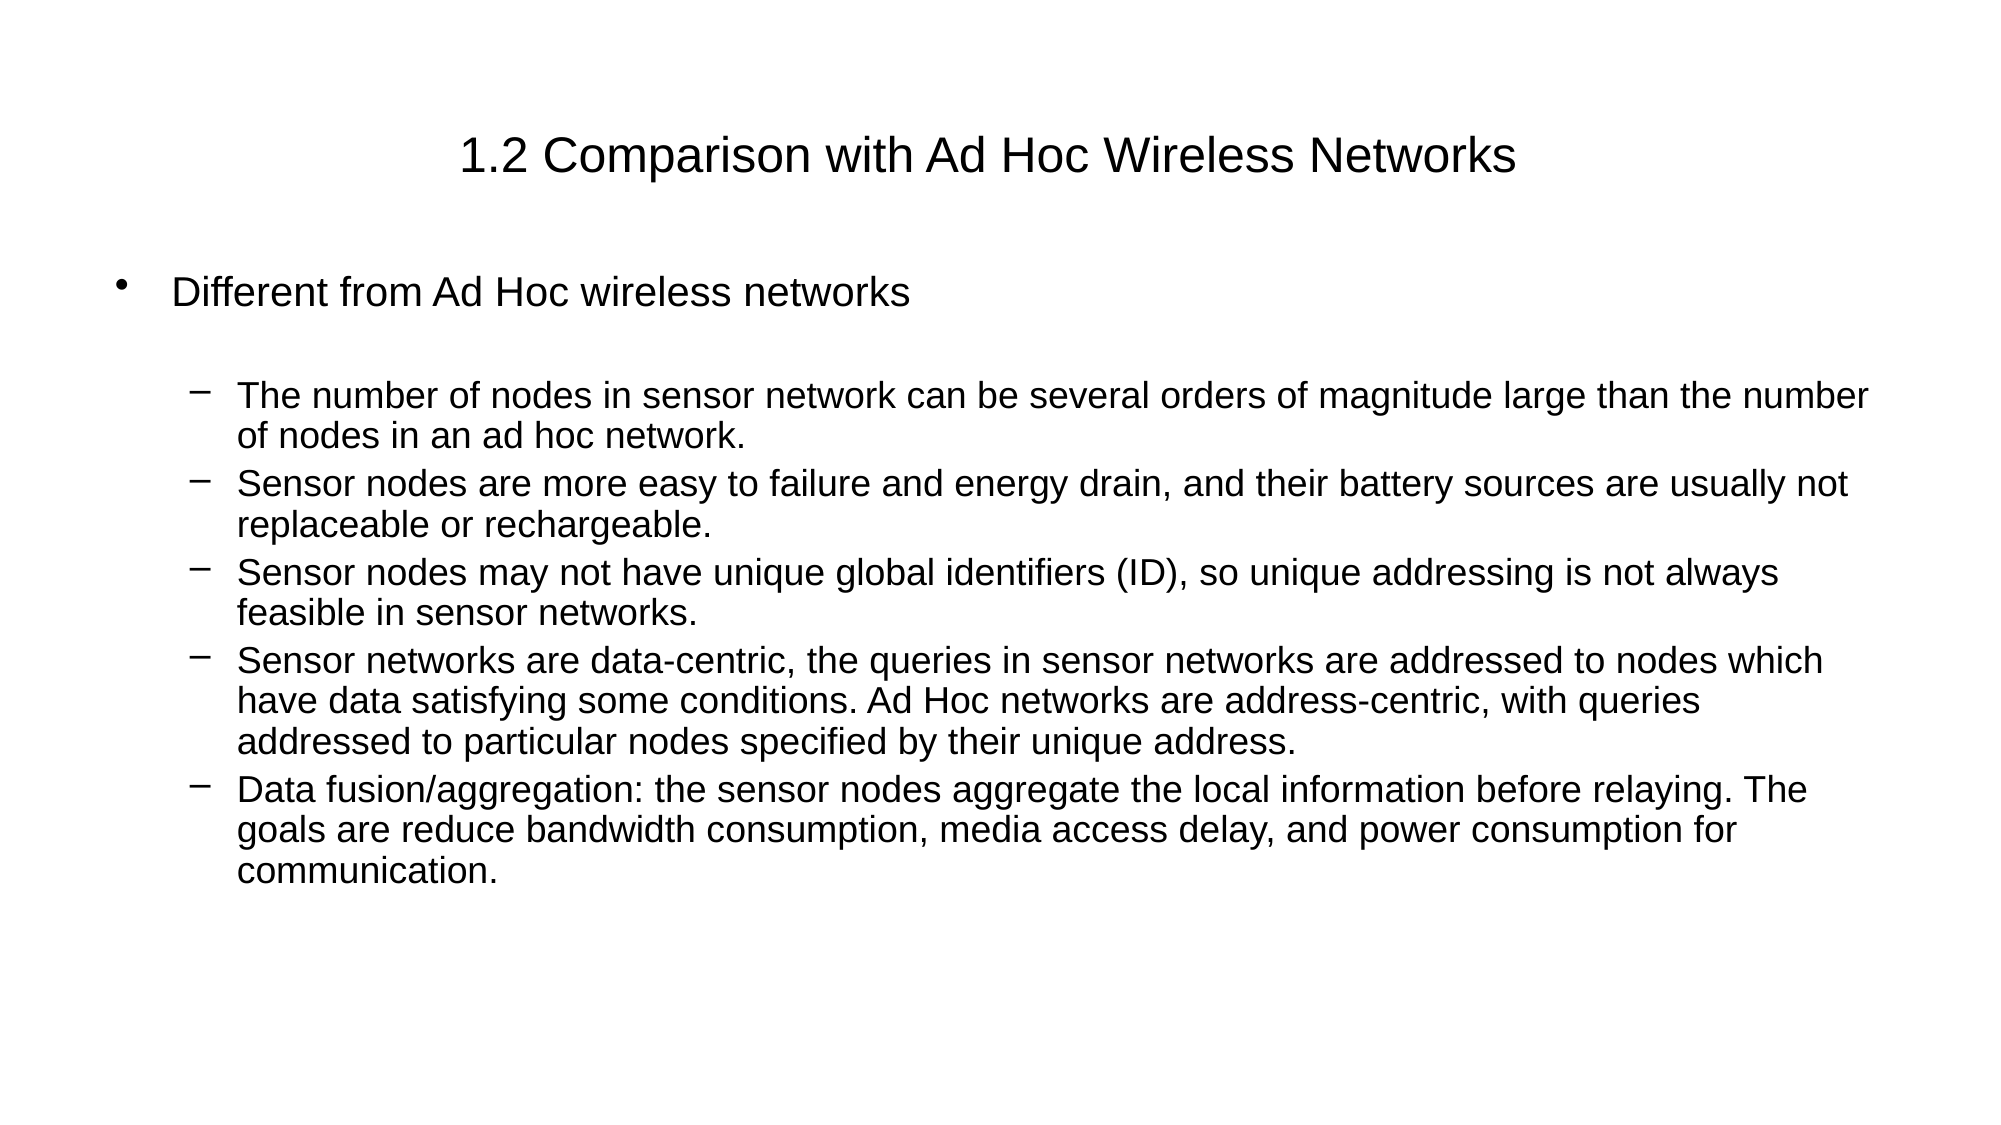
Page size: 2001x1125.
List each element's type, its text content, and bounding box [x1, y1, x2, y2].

list Different from Ad Hoc wireless networks The number of nodes in sensor network can be several orders of magnitude large than the number of nodes in an ad hoc network. Sensor nodes are more easy to failure and energy drain, and their battery sources are usually not replaceable or rechargeable. Sensor nodes may not have unique global identifiers (ID), so unique addressing is not always feasible in sensor networks. Sensor networks are data-centric, the queries in sensor networks are addressed to nodes which have data satisfying some conditions. Ad Hoc networks are address-centric, with queries addressed to particular nodes specified by their unique address. Data fusion/aggregation: the sensor nodes aggregate the local information before relaying. The goals are reduce bandwidth consumption, media access delay, and power consumption for communication. [99, 262, 1901, 1006]
title 1.2 Comparison with Ad Hoc Wireless Networks [99, 44, 1901, 233]
